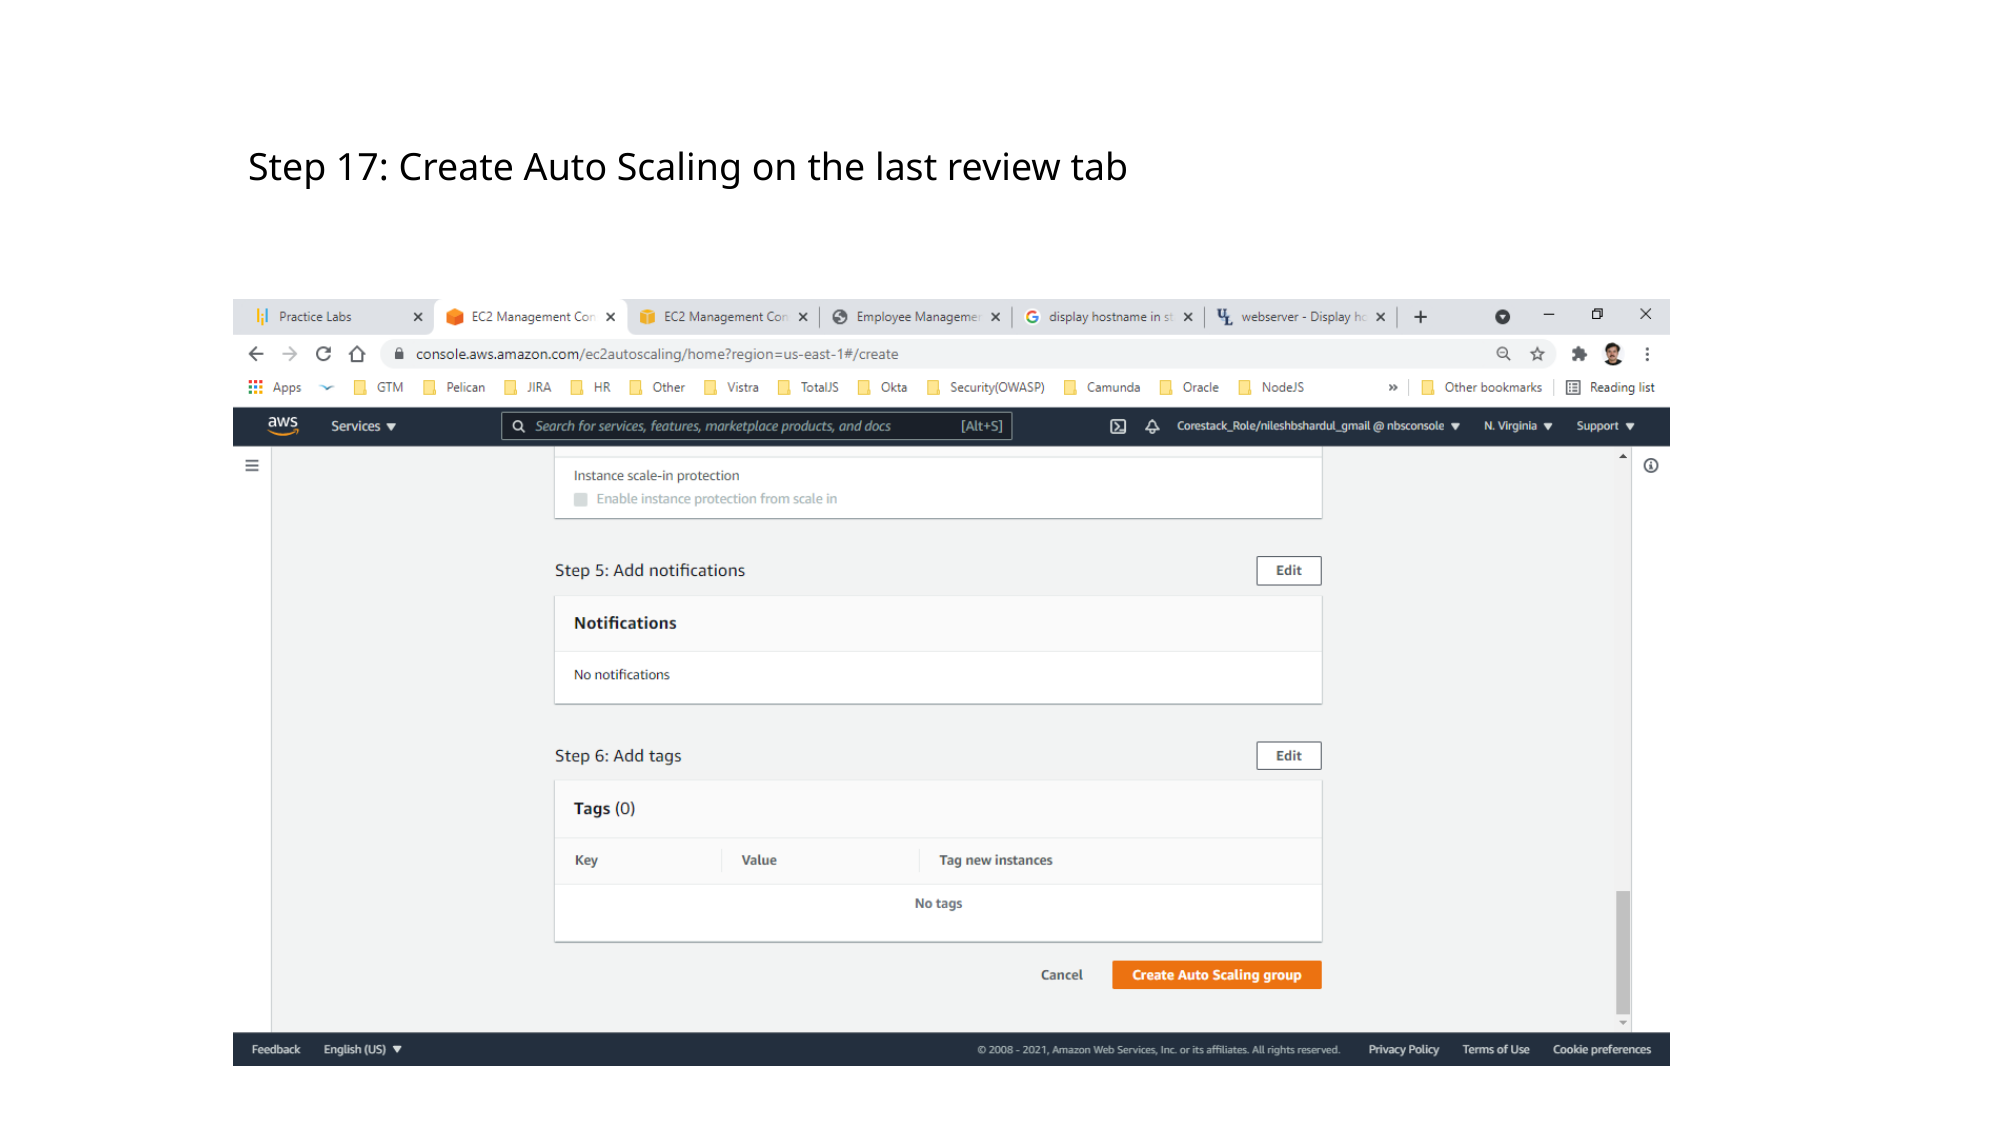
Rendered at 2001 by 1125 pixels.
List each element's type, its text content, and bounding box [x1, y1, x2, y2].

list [232, 299, 1670, 1066]
title Step 17: Create Auto Scaling on the last review tab [233, 59, 1863, 278]
